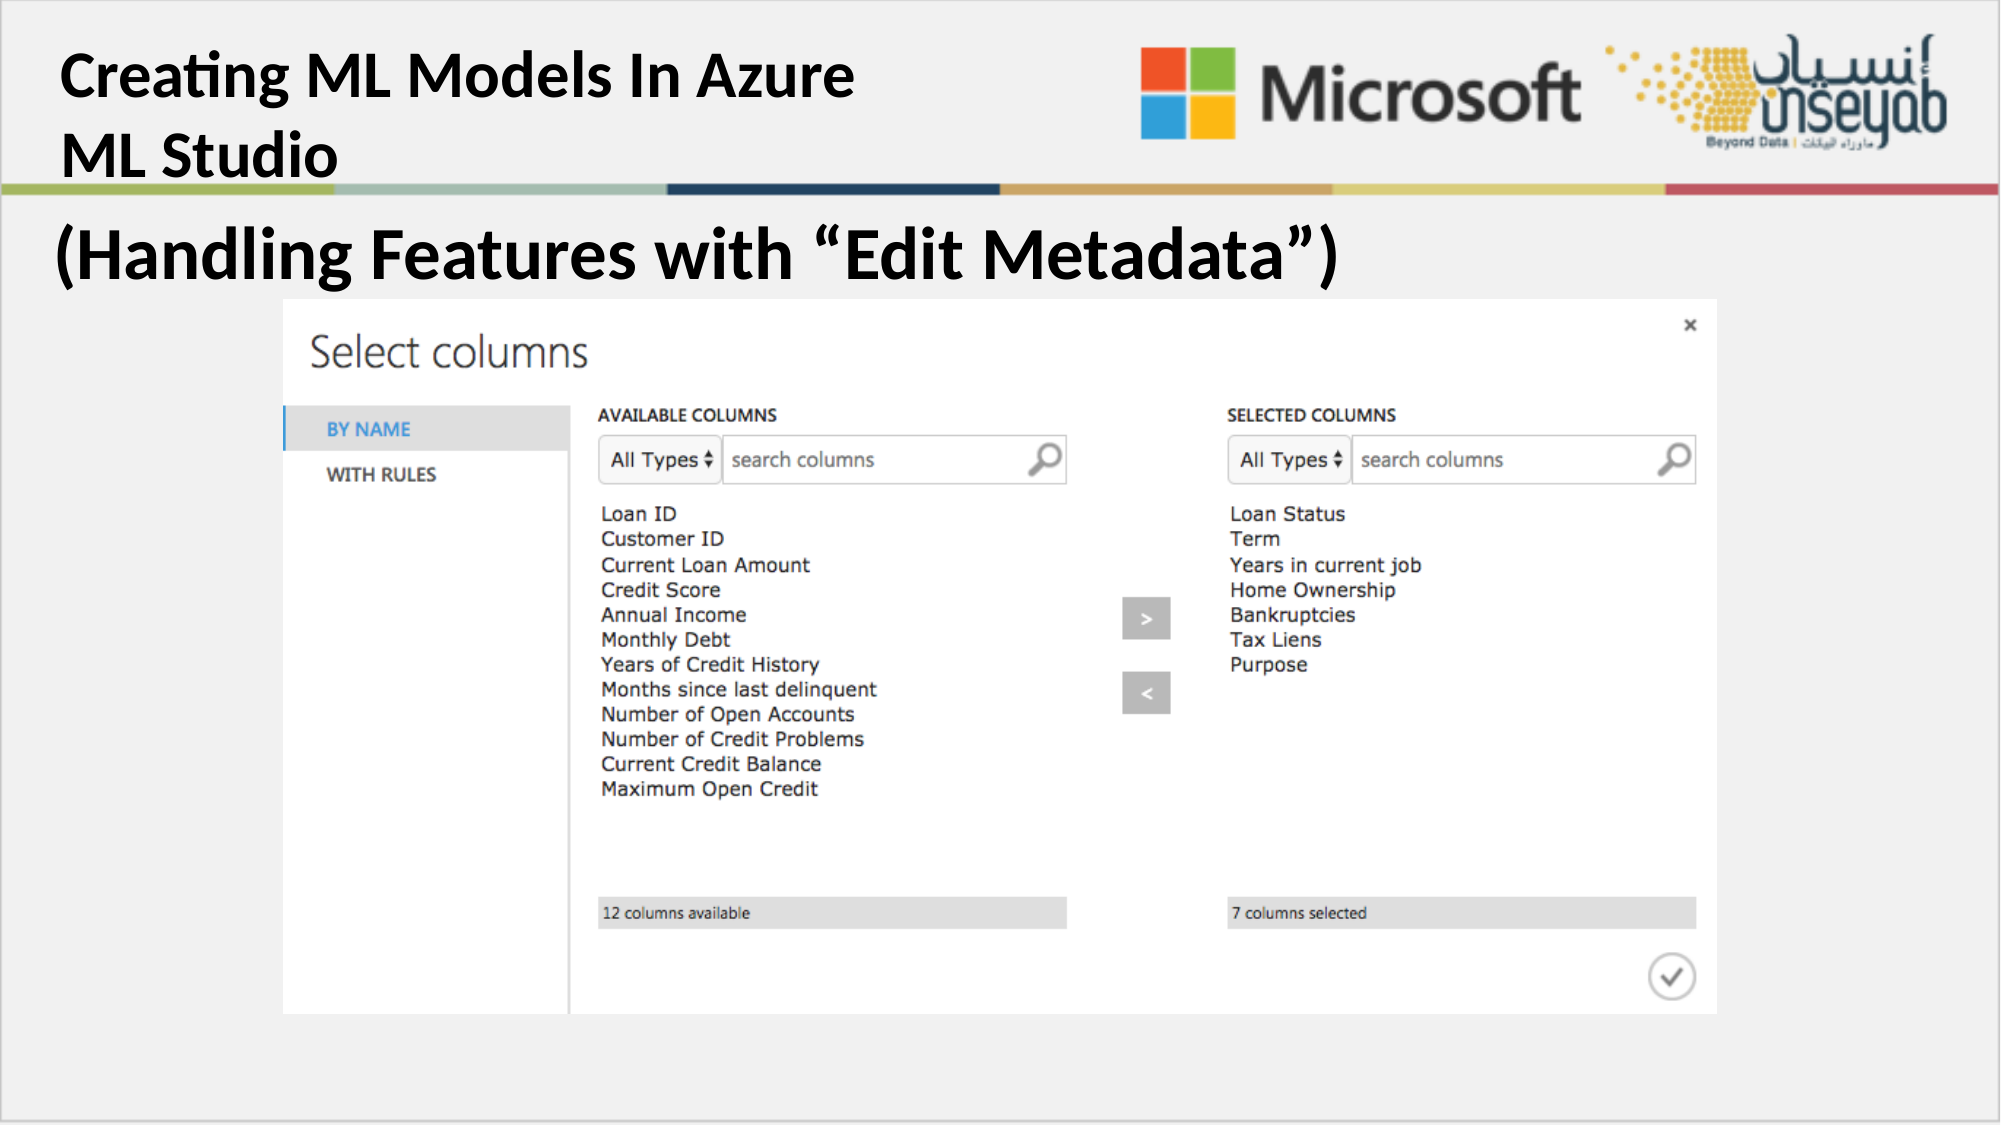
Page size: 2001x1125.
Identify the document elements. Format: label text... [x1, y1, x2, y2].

title (Handling Features with “Edit Metadata”) [38, 79, 1887, 333]
picture [0, 0, 2001, 1125]
text_box Creating ML Models In Azure ML Studio [45, 23, 957, 198]
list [283, 299, 1717, 1014]
